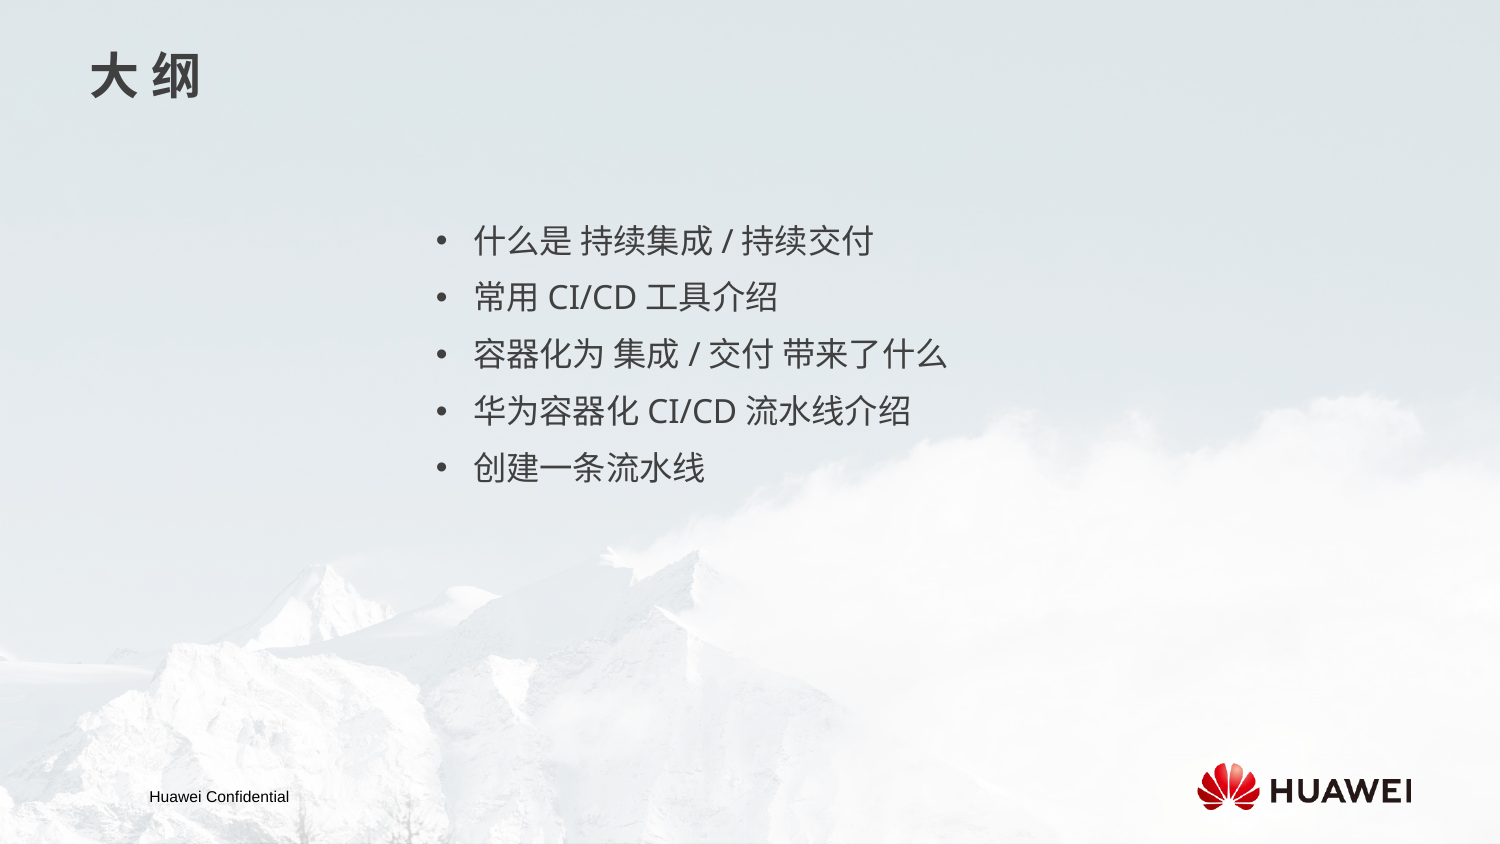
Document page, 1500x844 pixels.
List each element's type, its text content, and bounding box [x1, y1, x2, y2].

text_box 什么是 持续集成/持续交付 常用CI/CD工具介绍 容器化为 集成/交付 带来了什么 华为容器化CI/CD流水线介绍 创建一条流水线 [421, 217, 1167, 501]
text_box 大 纲 [74, 23, 1377, 126]
picture [1197, 763, 1411, 810]
